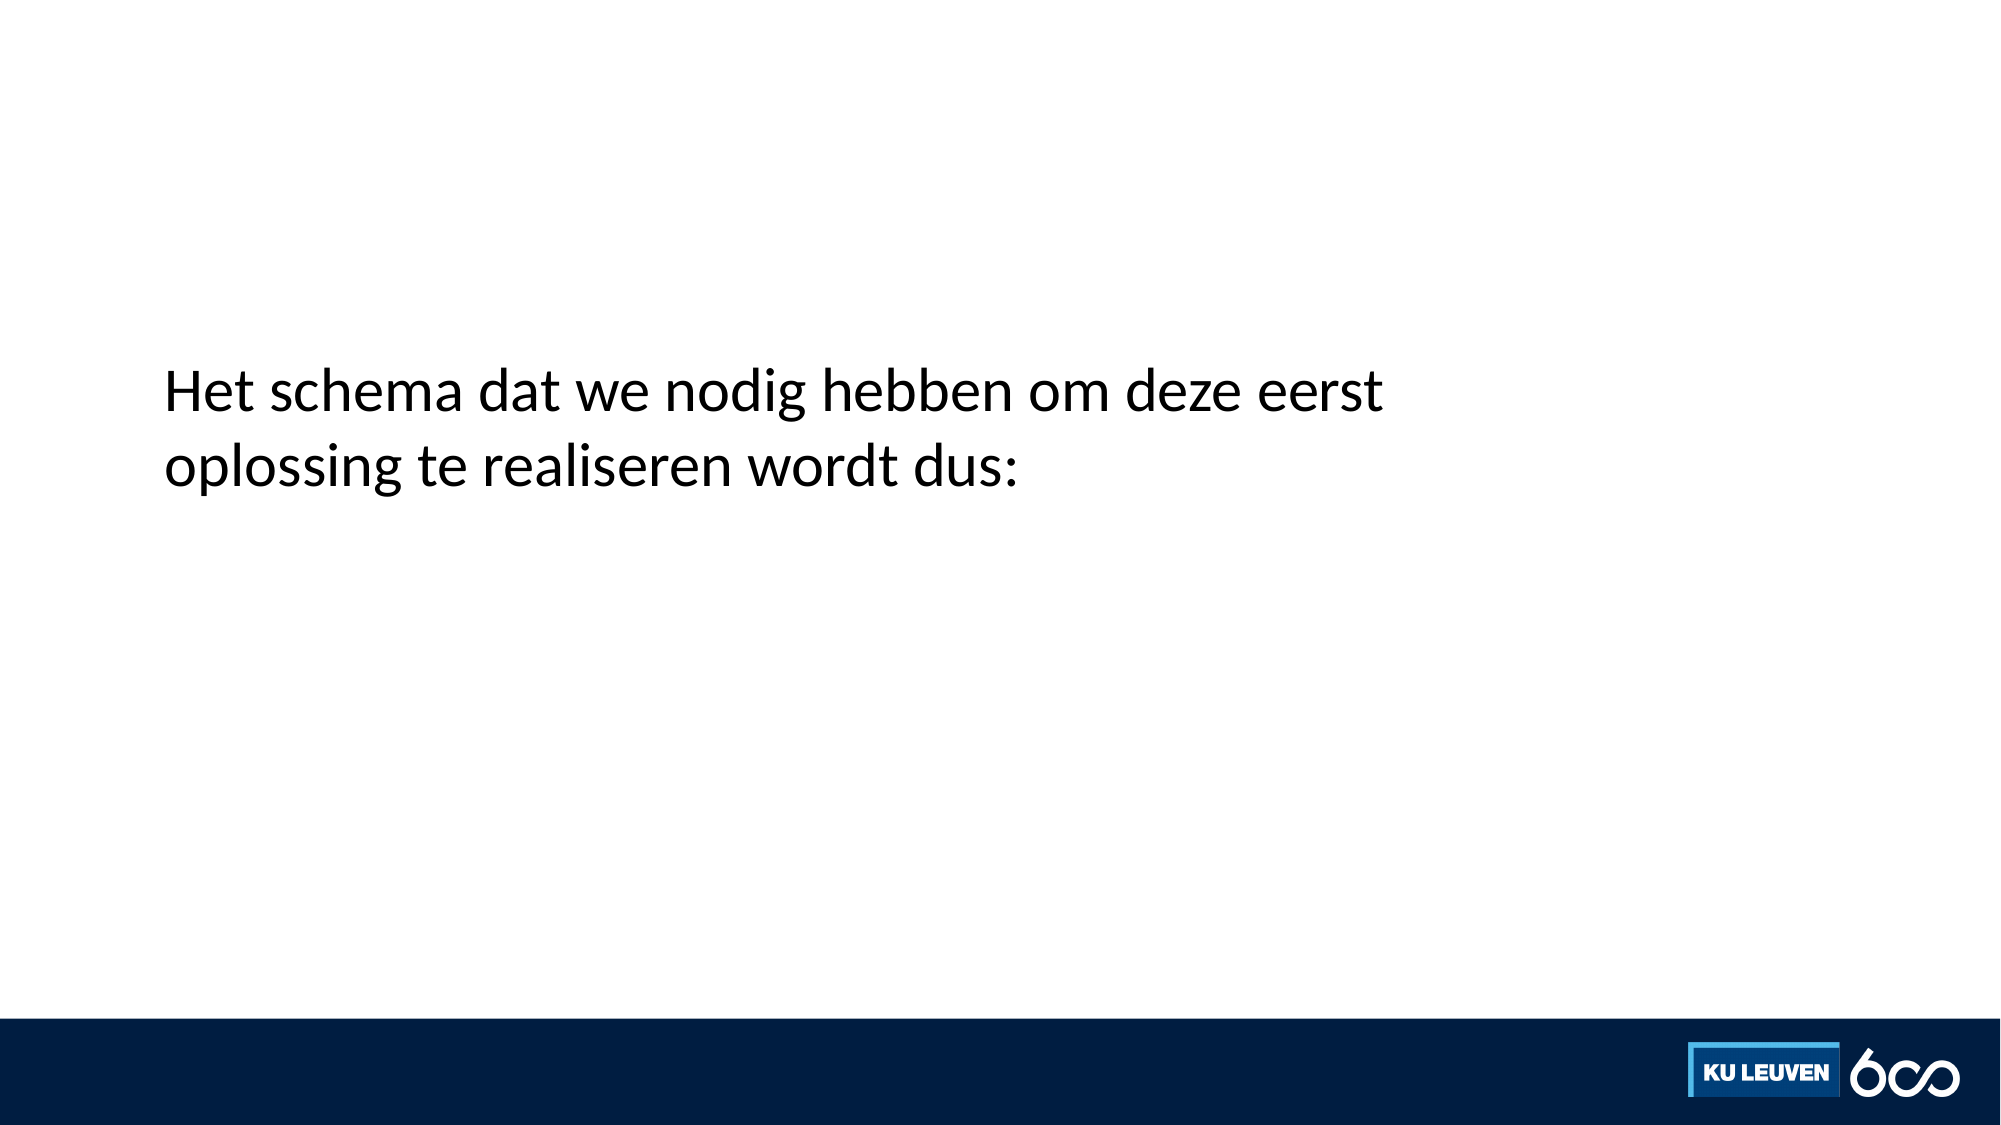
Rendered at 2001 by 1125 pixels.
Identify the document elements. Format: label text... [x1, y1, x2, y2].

picture [1688, 1042, 1960, 1097]
text_box Het schema dat we nodig hebben om deze eerst oplossing te realiseren wordt dus: [149, 341, 1650, 642]
